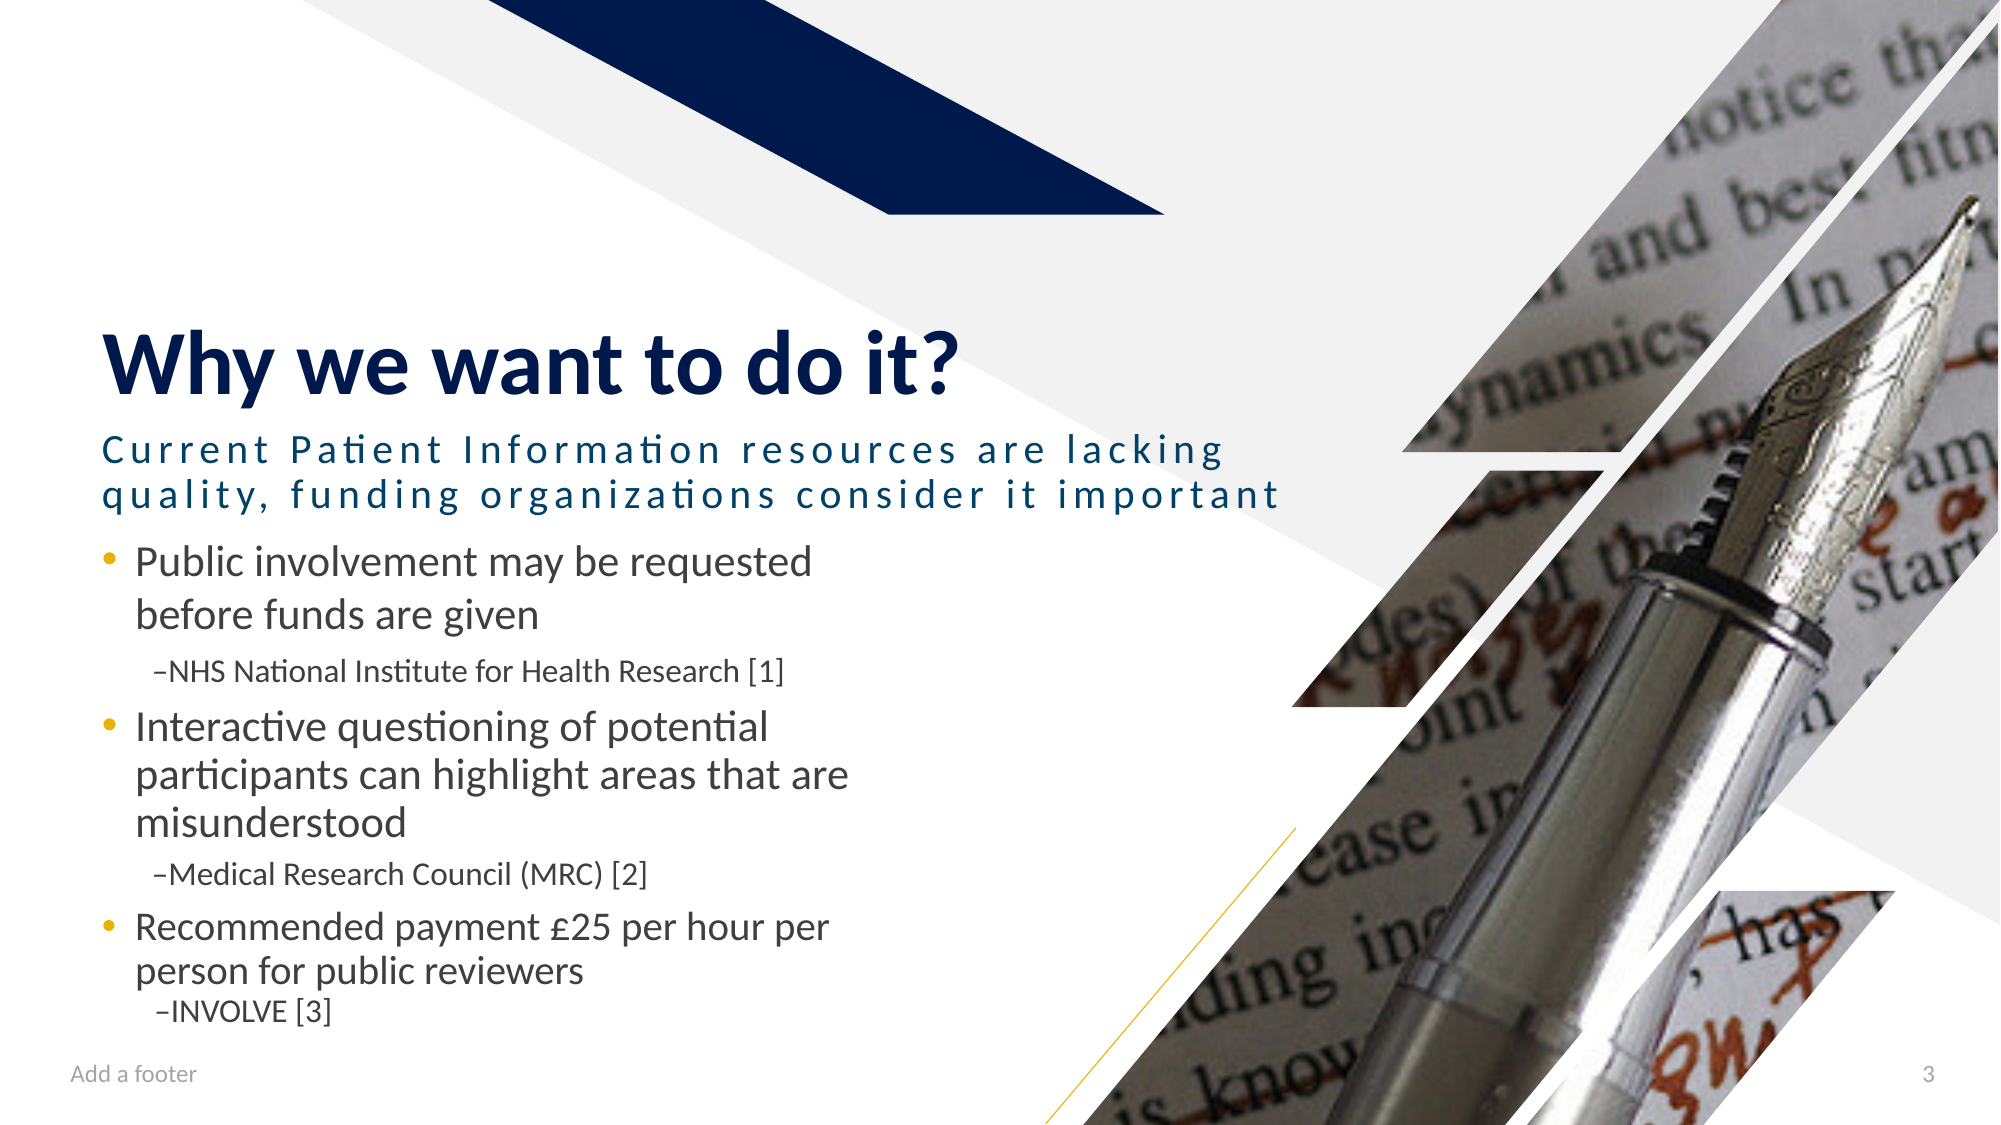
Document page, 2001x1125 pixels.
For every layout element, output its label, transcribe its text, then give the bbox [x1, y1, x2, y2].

title Why we want to do it? [87, 214, 1083, 415]
footer Add a footer [55, 1042, 731, 1103]
list Current Patient Information resources are lacking quality, funding organizations consider it important [87, 420, 1083, 521]
list Public involvement may be requested before funds are given –NHS National Institute for Health Research [1] Interactive questioning of potential participants can highlight areas that are misunderstood –Medical Research Council (MRC) [2] Recommended payment £25 per hour per person for public reviewers –INVOLVE [3] [87, 524, 898, 1043]
picture [1083, 0, 2000, 1125]
